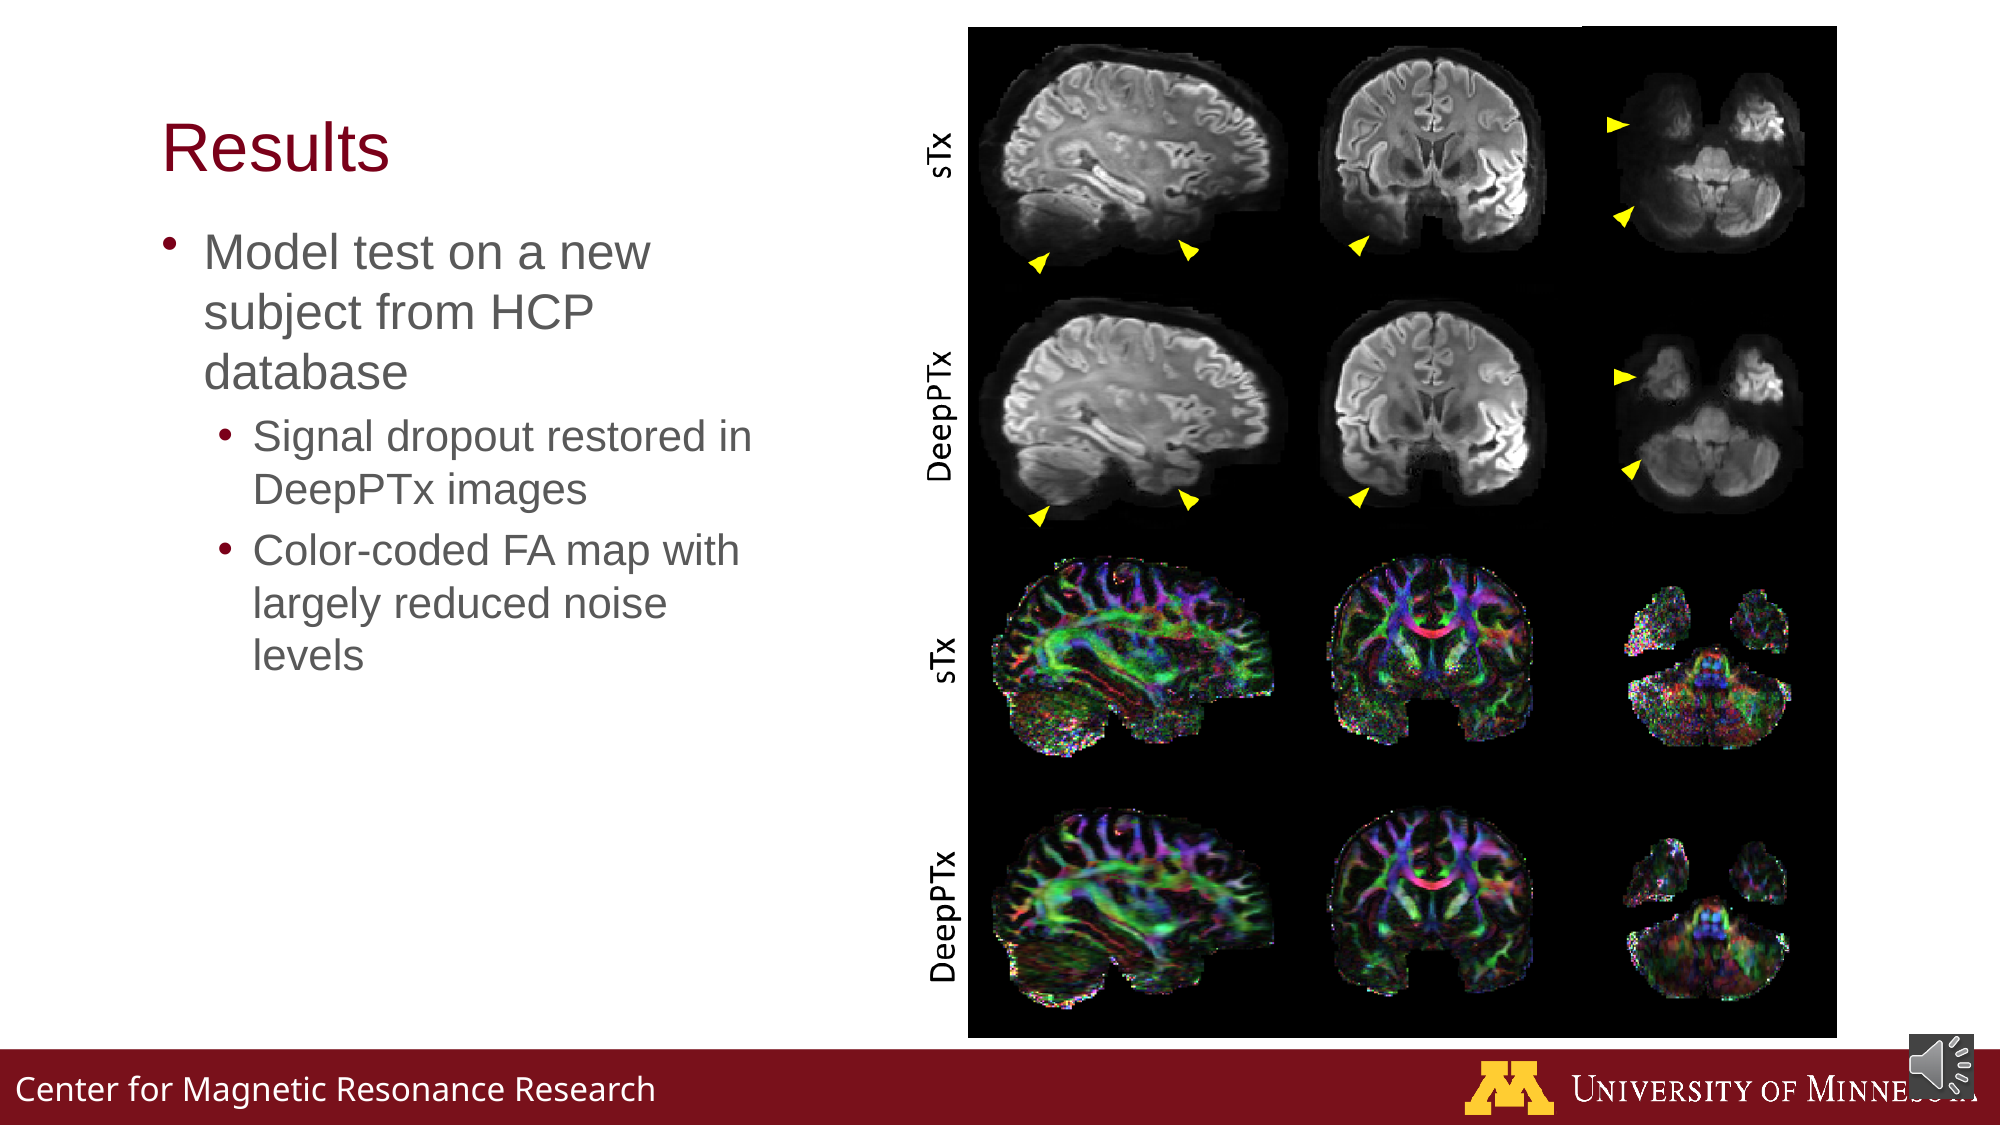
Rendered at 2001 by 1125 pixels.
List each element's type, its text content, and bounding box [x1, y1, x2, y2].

title Results [1841, 50, 1850, 238]
list Model test on a new subject from HCP database Signal dropout restored in DeepPTx images Color-coded FA map with largely reduced noise levels [150, 213, 786, 795]
picture [902, 26, 1837, 1039]
picture [0, 1033, 2000, 1125]
title Results [150, 50, 897, 238]
